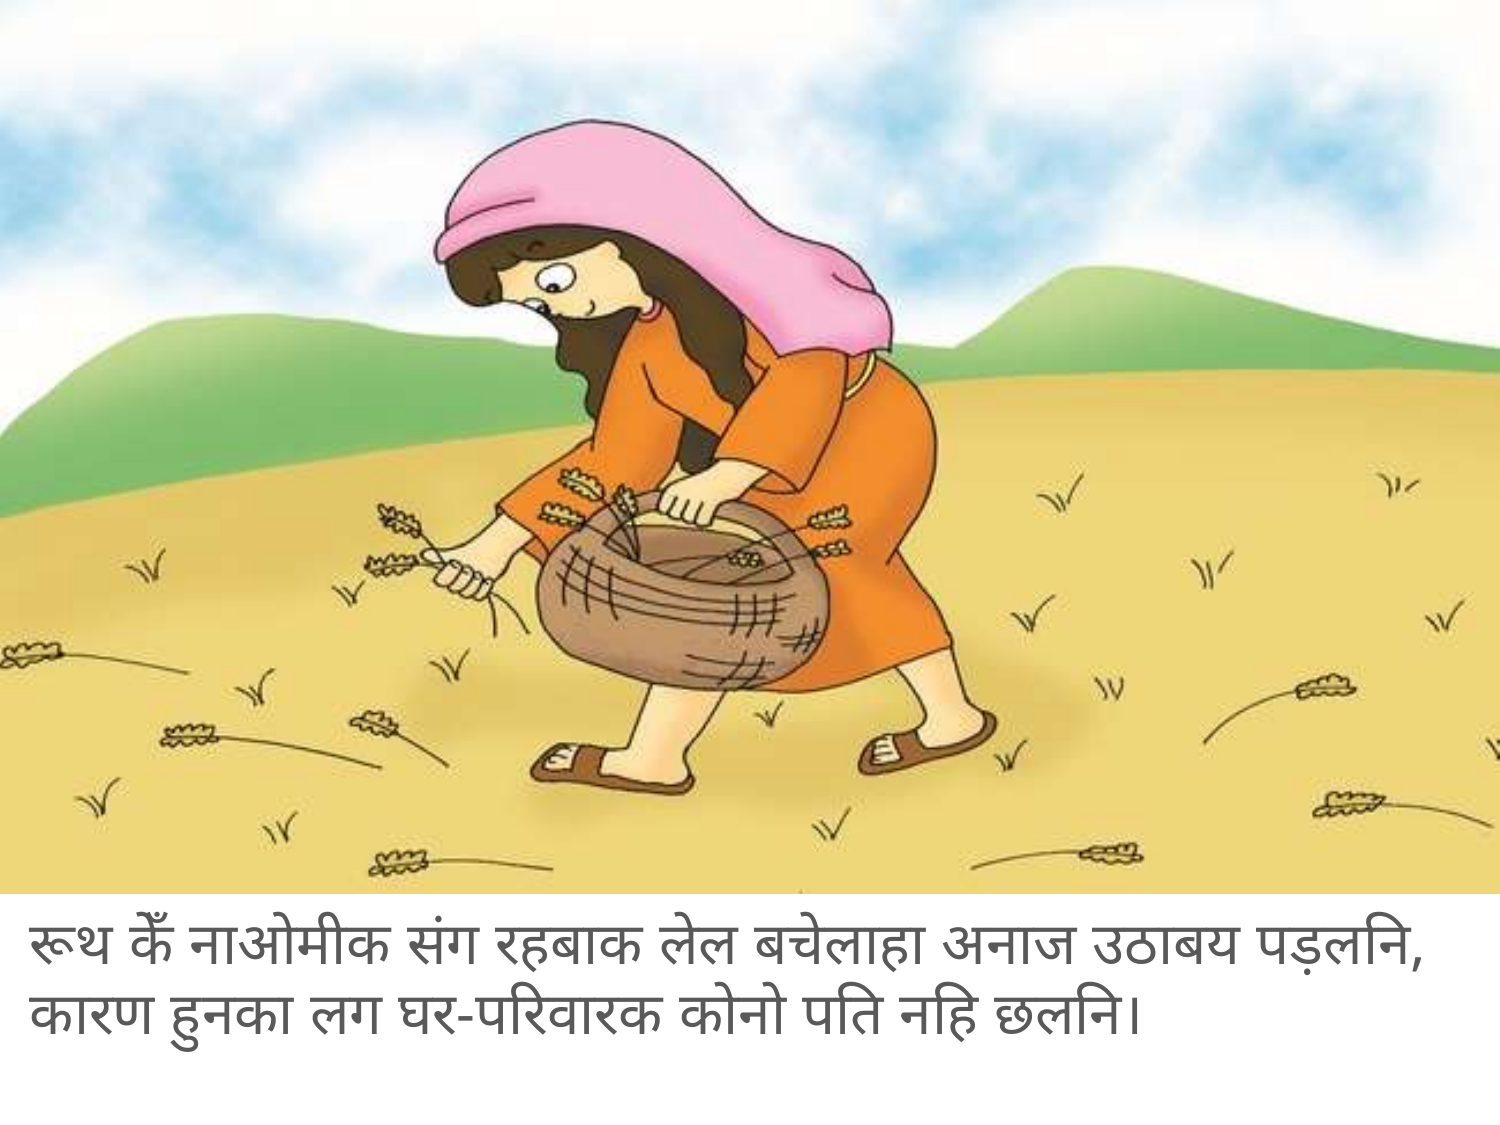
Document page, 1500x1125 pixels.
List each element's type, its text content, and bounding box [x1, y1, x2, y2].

text_box रूथ केँ नाओमीक संग रहबाक लेल बचेलाहा अनाज उठाबय पड़लनि, कारण हुनका लग घर-परिवारक कोनो पति नहि छलनि। [14, 902, 1486, 1054]
picture [0, 0, 1500, 894]
